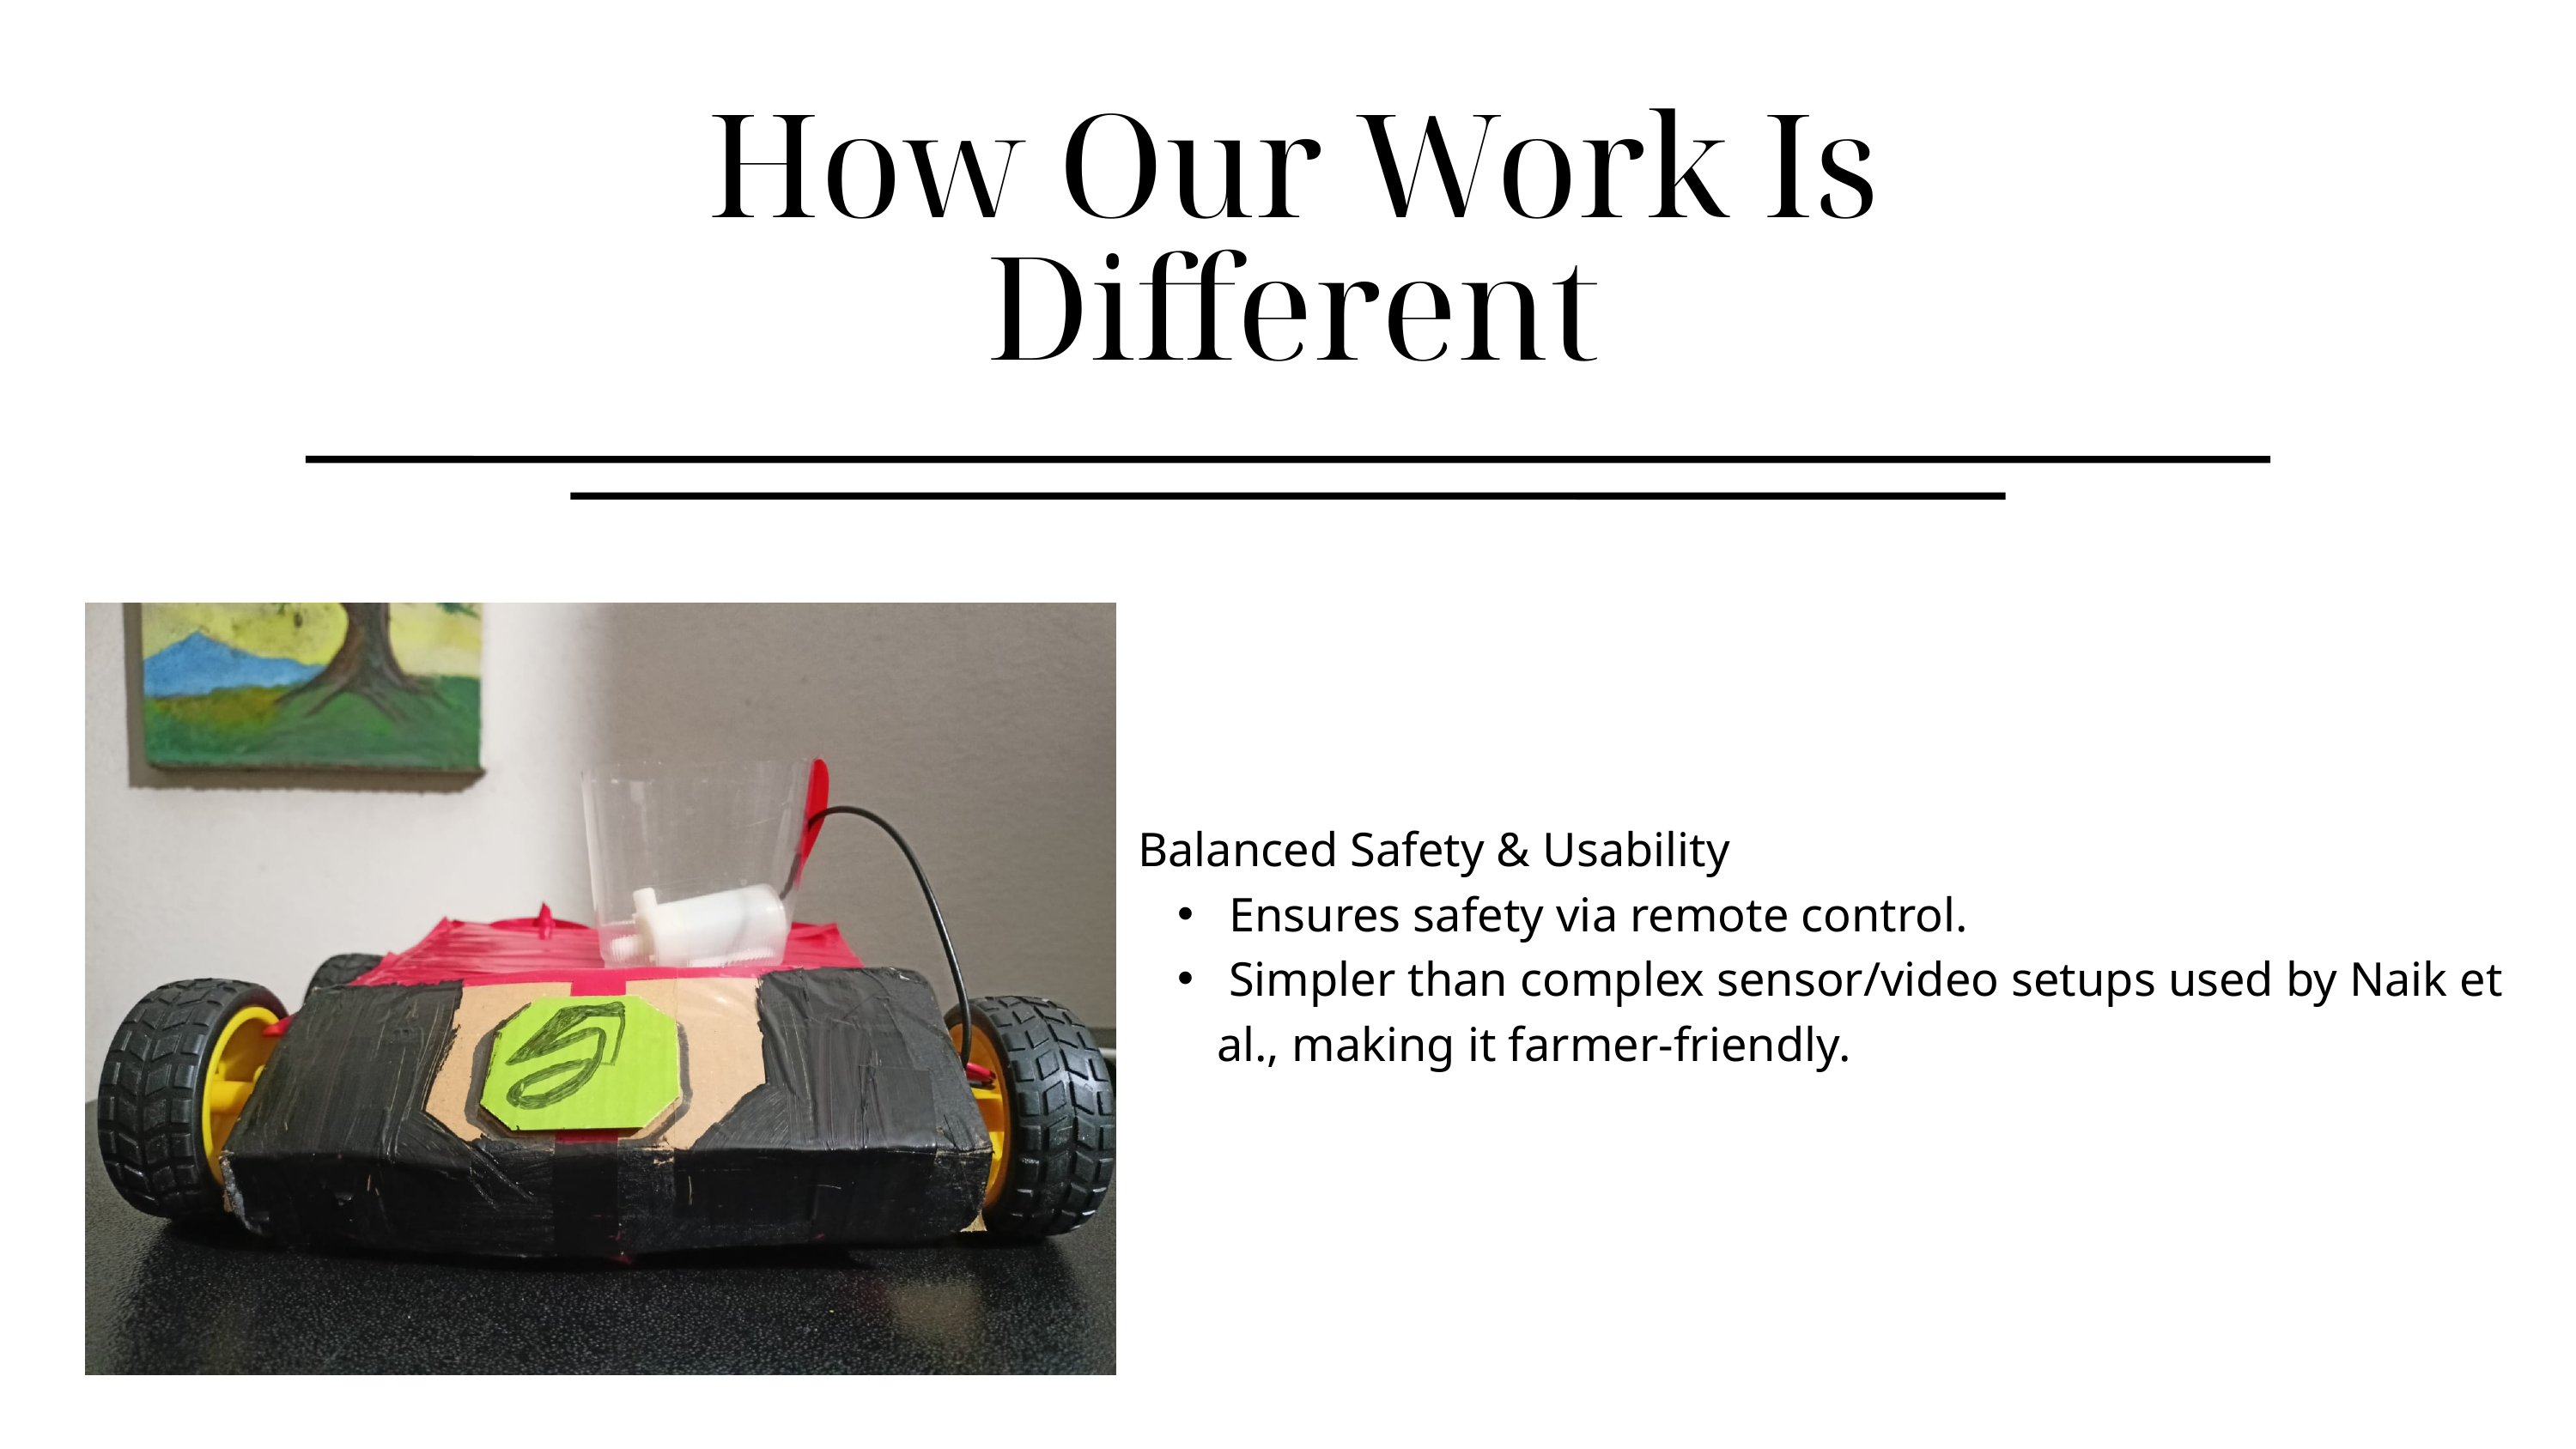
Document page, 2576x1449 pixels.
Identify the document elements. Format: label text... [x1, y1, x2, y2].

picture [85, 603, 1116, 1376]
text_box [305, 86, 2271, 543]
text_box Balanced Safety & Usability Ensures safety via remote control. Simpler than complex sensor/video setups used by Naik et al., making it farmer-friendly. [1138, 810, 2528, 1137]
